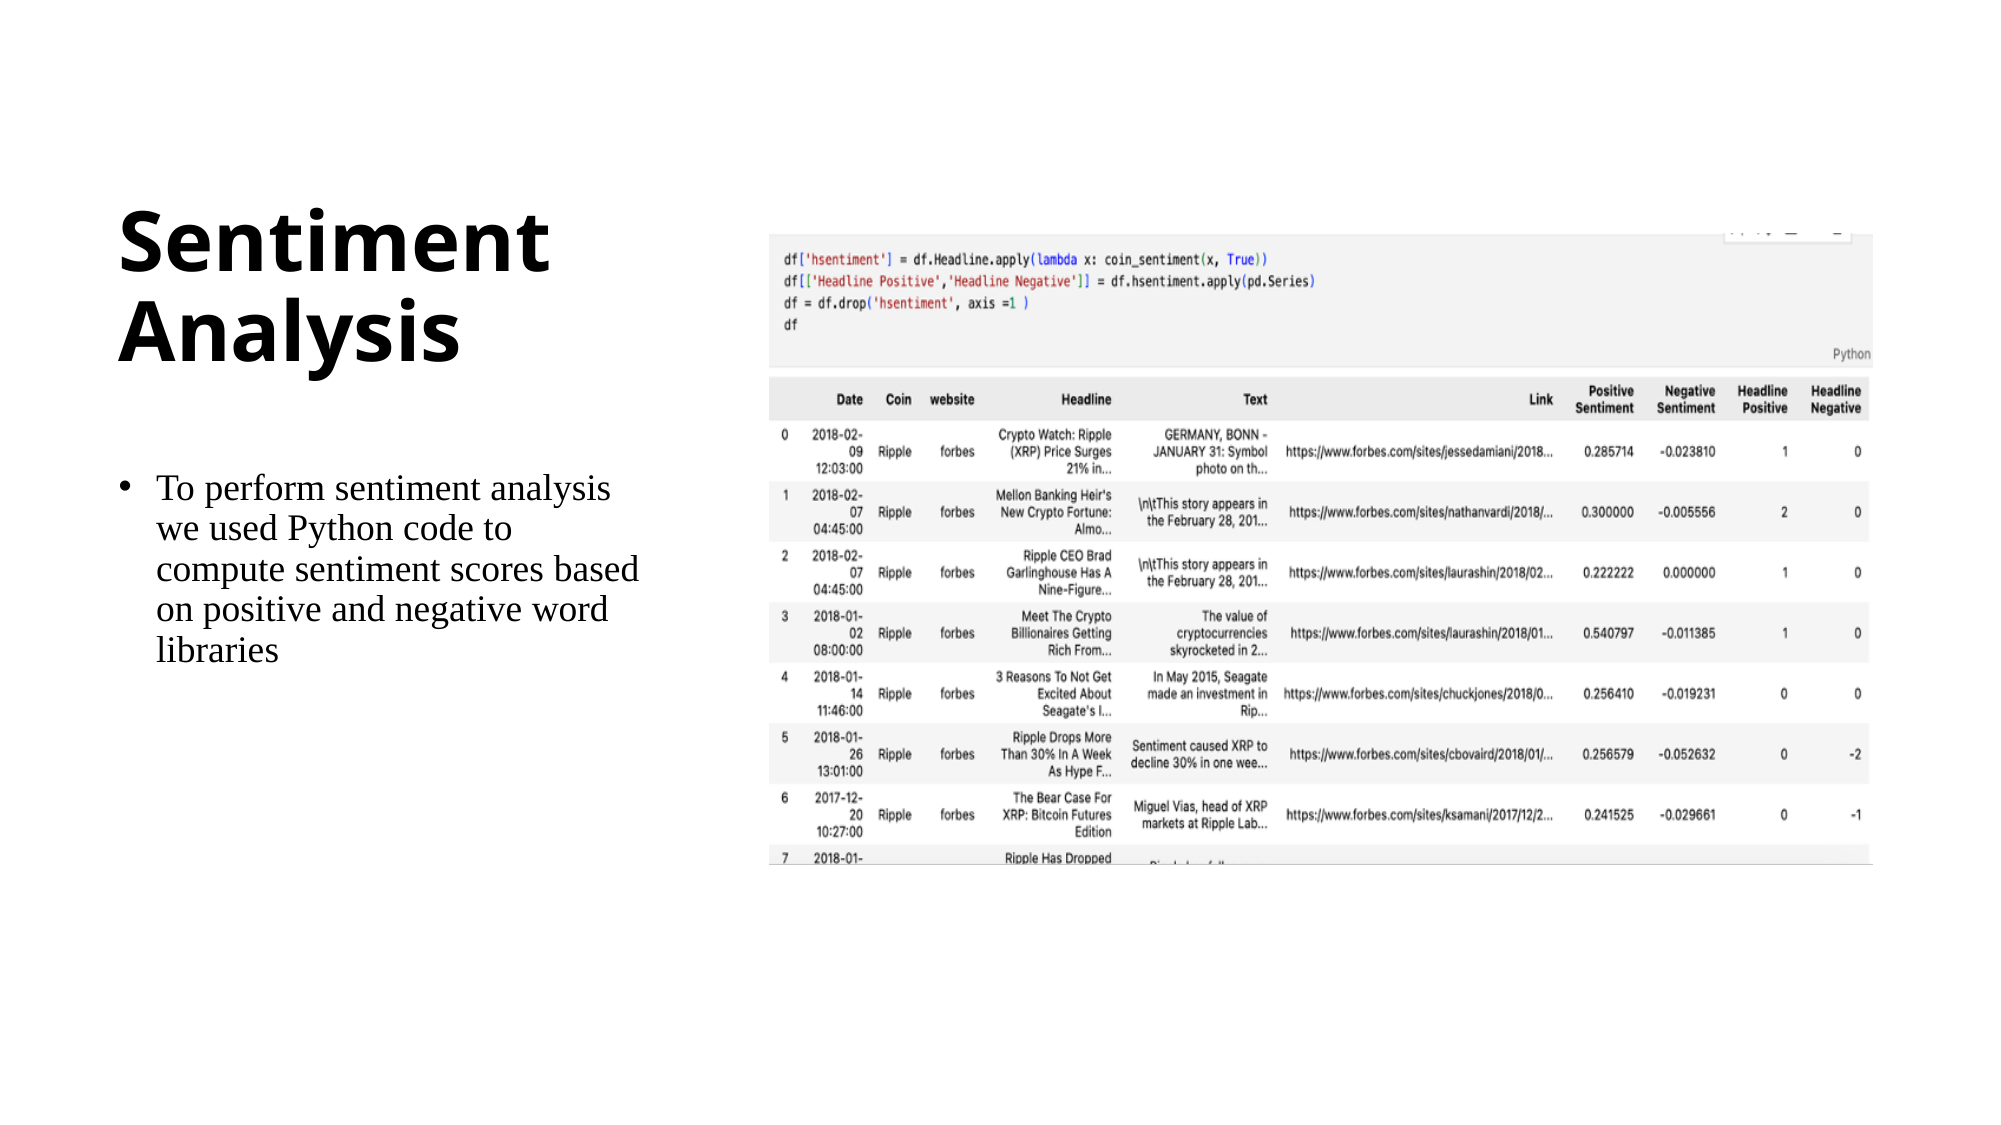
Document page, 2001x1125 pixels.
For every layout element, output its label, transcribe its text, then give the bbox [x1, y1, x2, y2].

title Sentiment Analysis [103, 104, 666, 387]
list To perform sentiment analysis we used Python code to compute sentiment scores based on positive and negative word libraries [103, 460, 666, 1020]
picture [769, 233, 1873, 866]
